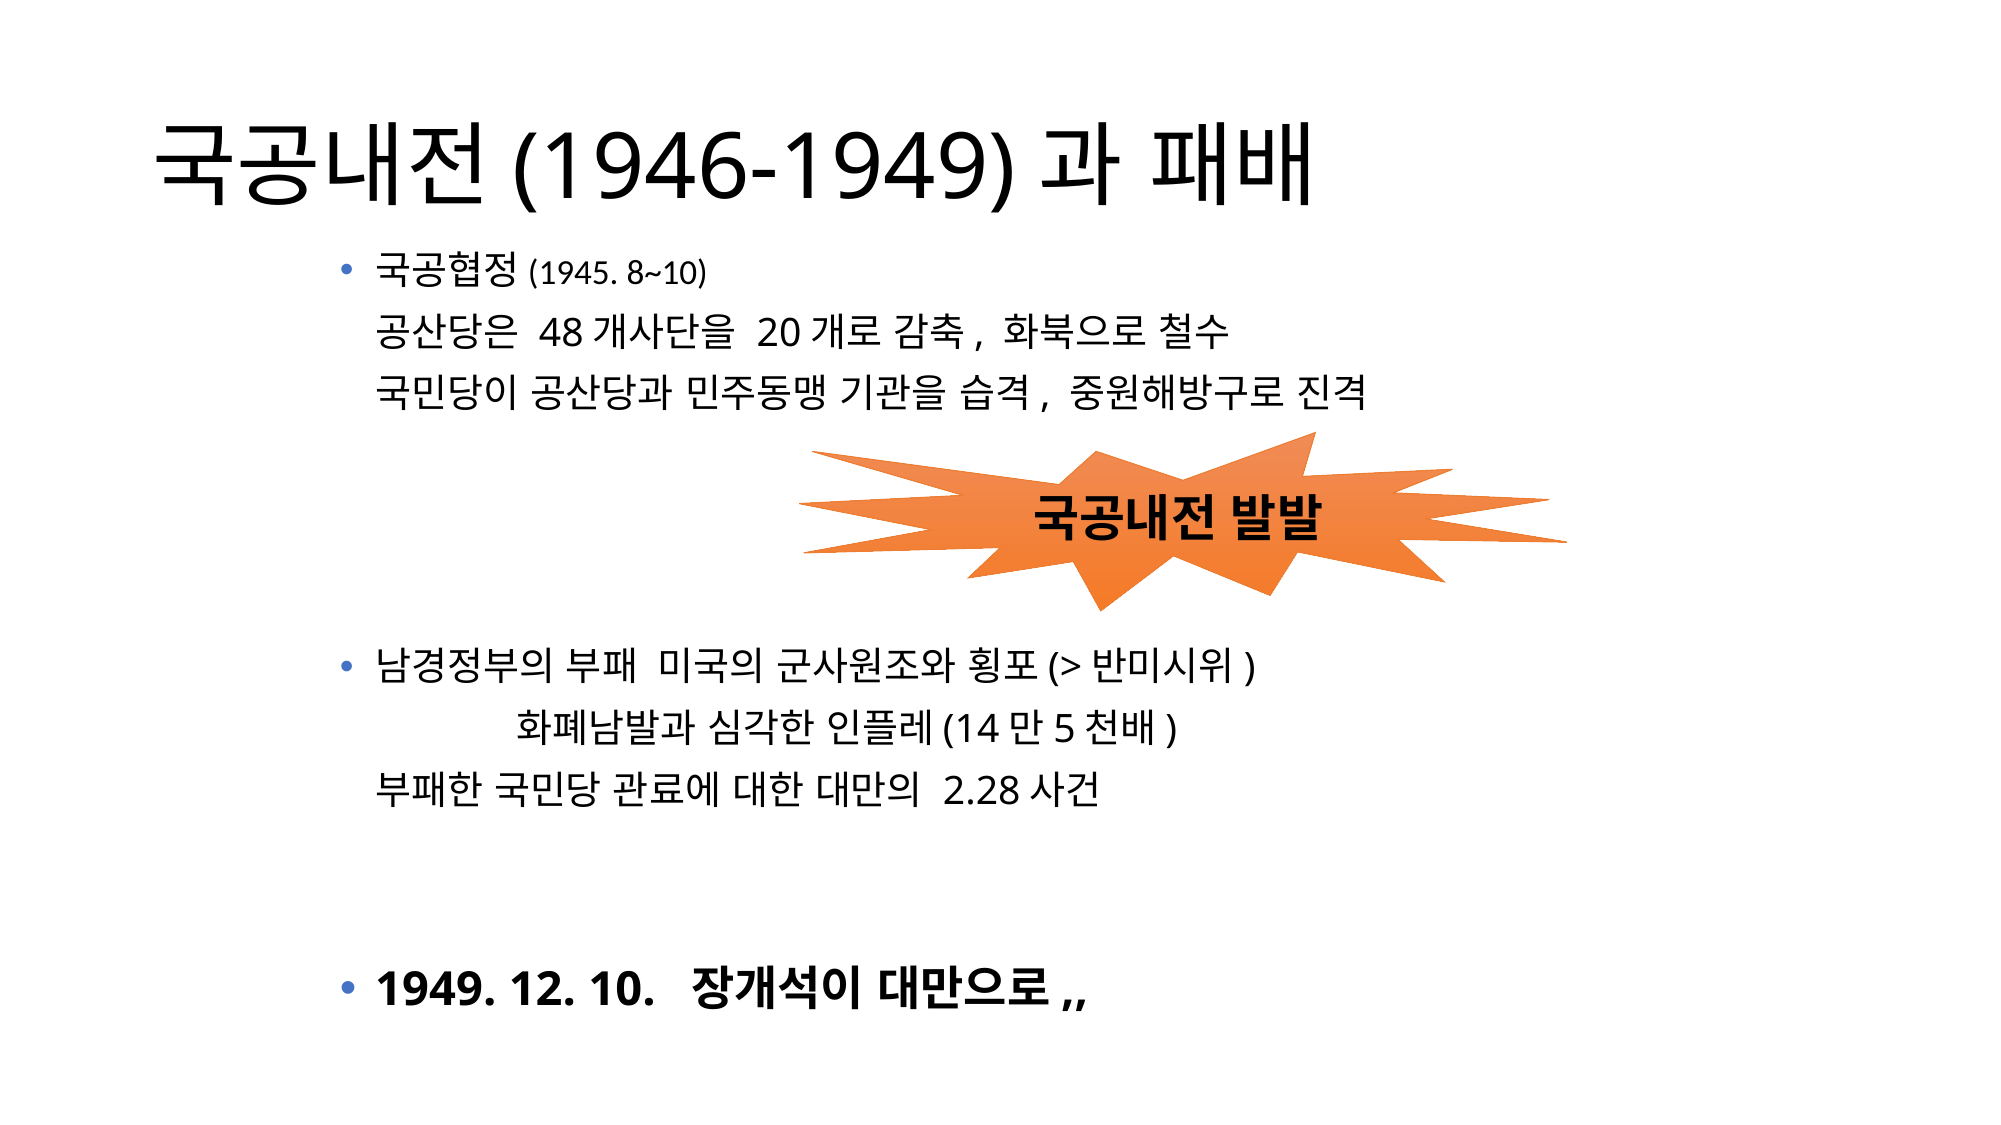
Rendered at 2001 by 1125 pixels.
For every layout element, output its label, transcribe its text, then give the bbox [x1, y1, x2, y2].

list 국공협정(1945. 8~10) 공산당은 48개사단을 20개로 감축, 화북으로 철수 국민당이 공산당과 민주동맹 기관을 습격, 중원해방구로 진격 남경정부의 부패 미국의 군사원조와 횡포(>반미시위) 화폐남발과 심각한 인플레(14만5천배) 부패한 국민당 관료에 대한 대만의 2.28사건 1949. 12. 10. 장개석이 대만으로,, [324, 278, 1675, 1024]
text_box 국공내전 발발 [799, 431, 1568, 612]
title 국공내전(1946-1949)과 패배 [137, 59, 1863, 278]
